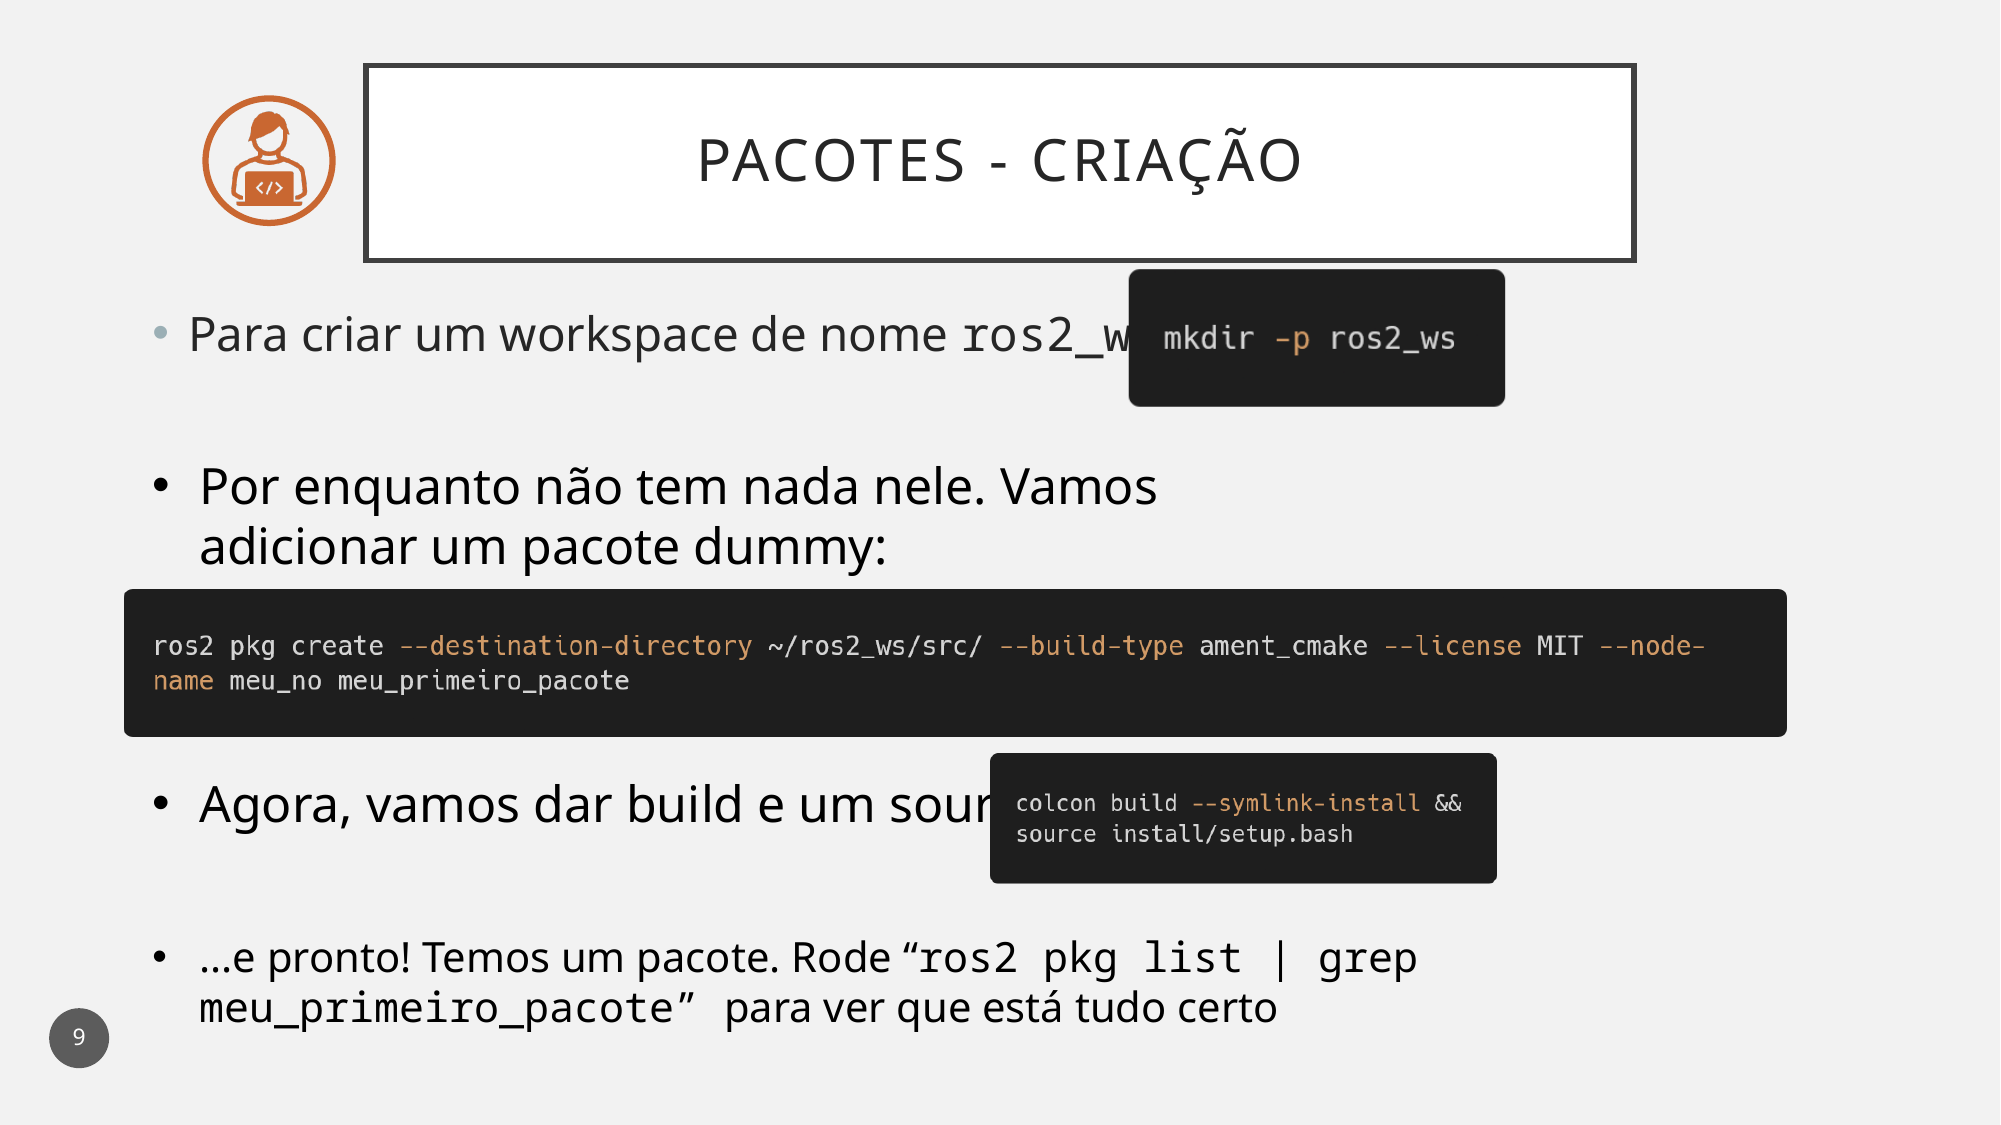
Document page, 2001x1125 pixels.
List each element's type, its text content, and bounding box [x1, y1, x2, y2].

picture [1118, 260, 1516, 427]
text_box Agora, vamos dar build e um source: [137, 765, 985, 841]
picture [109, 562, 1800, 910]
text_box Por enquanto não tem nada nele. Vamos adicionar um pacote dummy: [137, 446, 1357, 562]
list Para criar um workspace de nome ros2_ws [137, 296, 1118, 384]
text_box ...e pronto! Temos um pacote. Rode “ros2 pkg list | grep meu_primeiro_pacote” para ver que está tudo certo [137, 923, 1800, 1039]
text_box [205, 98, 333, 223]
slide_number 9 [49, 1008, 110, 1069]
title Pacotes - criação [363, 63, 1637, 263]
